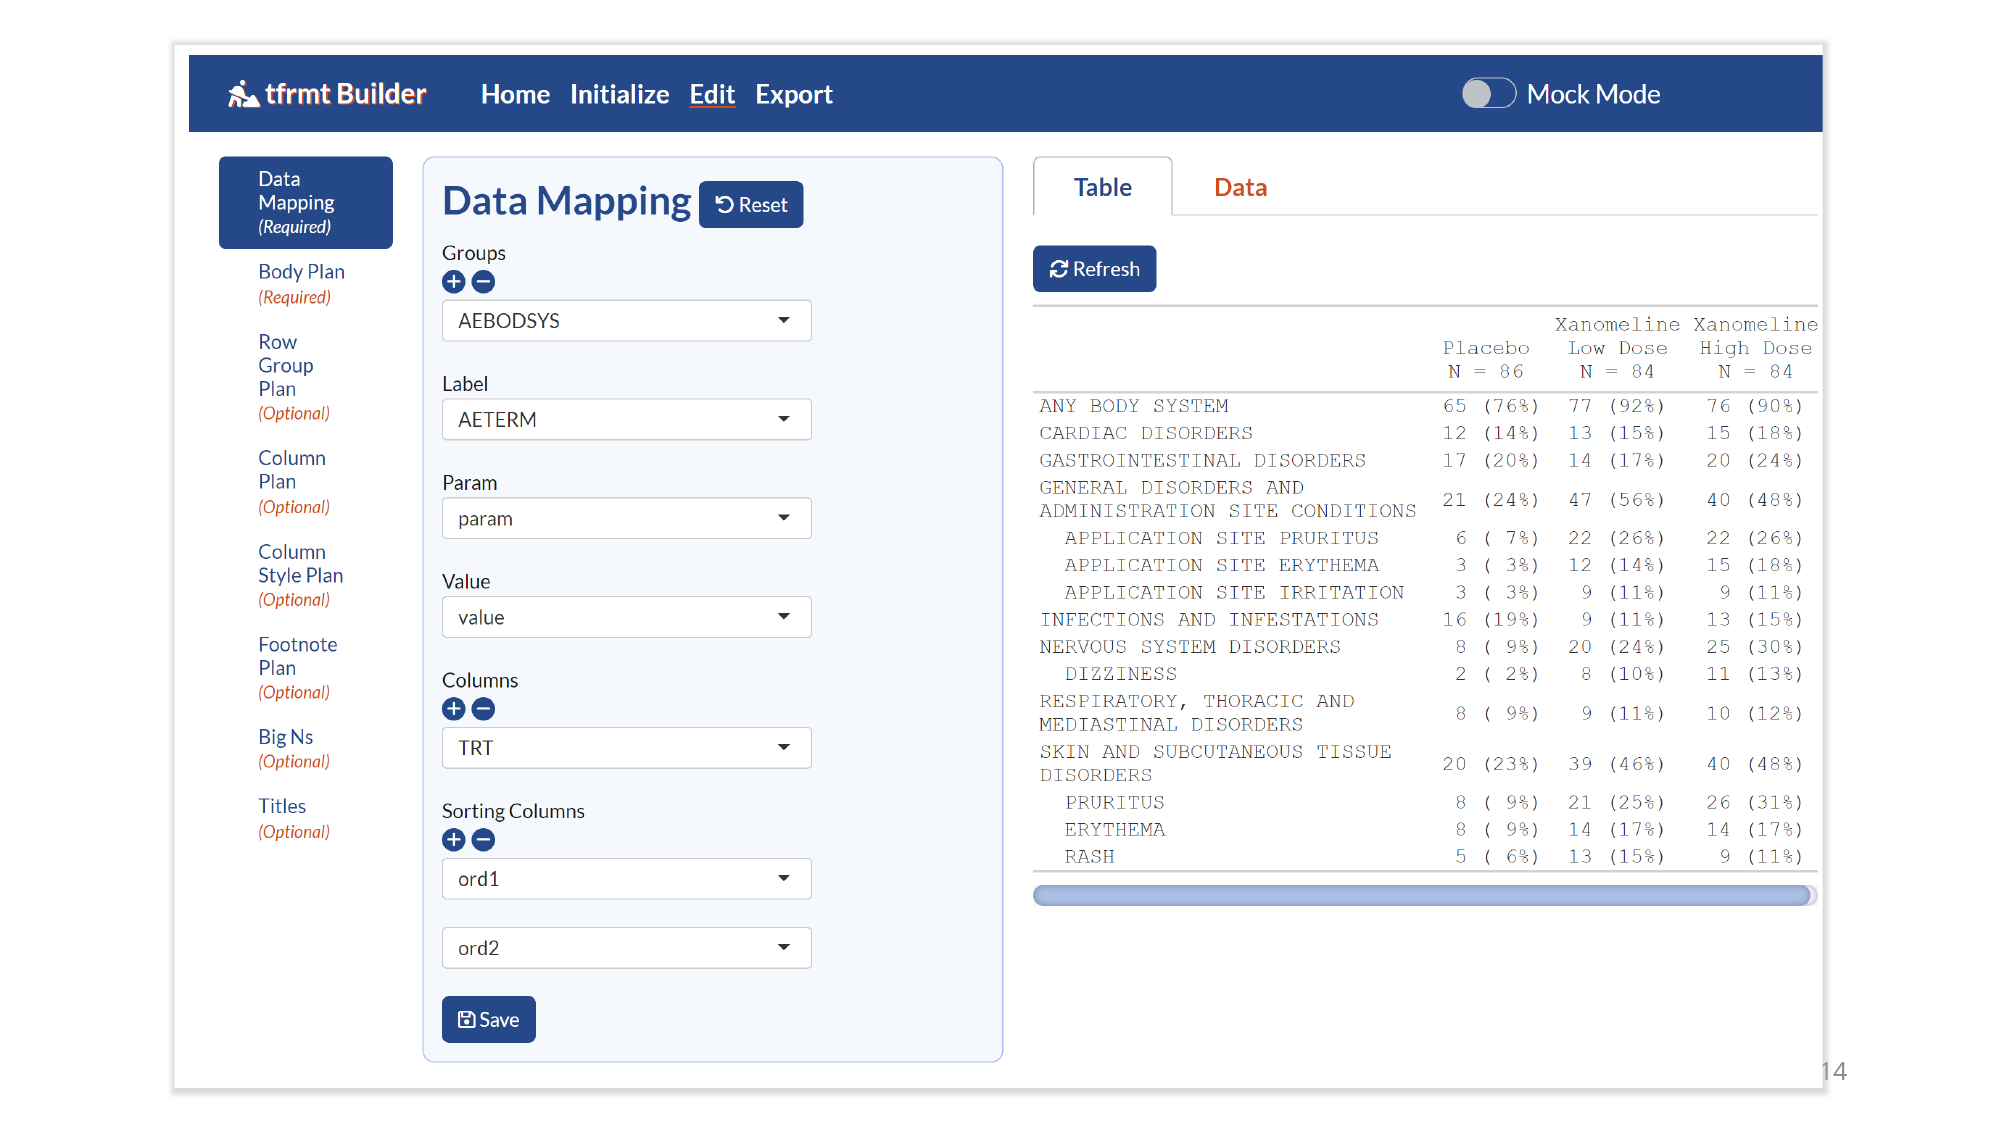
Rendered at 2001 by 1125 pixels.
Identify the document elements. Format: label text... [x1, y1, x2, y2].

picture [174, 45, 1823, 1089]
slide_number 14 [1412, 1042, 1863, 1103]
